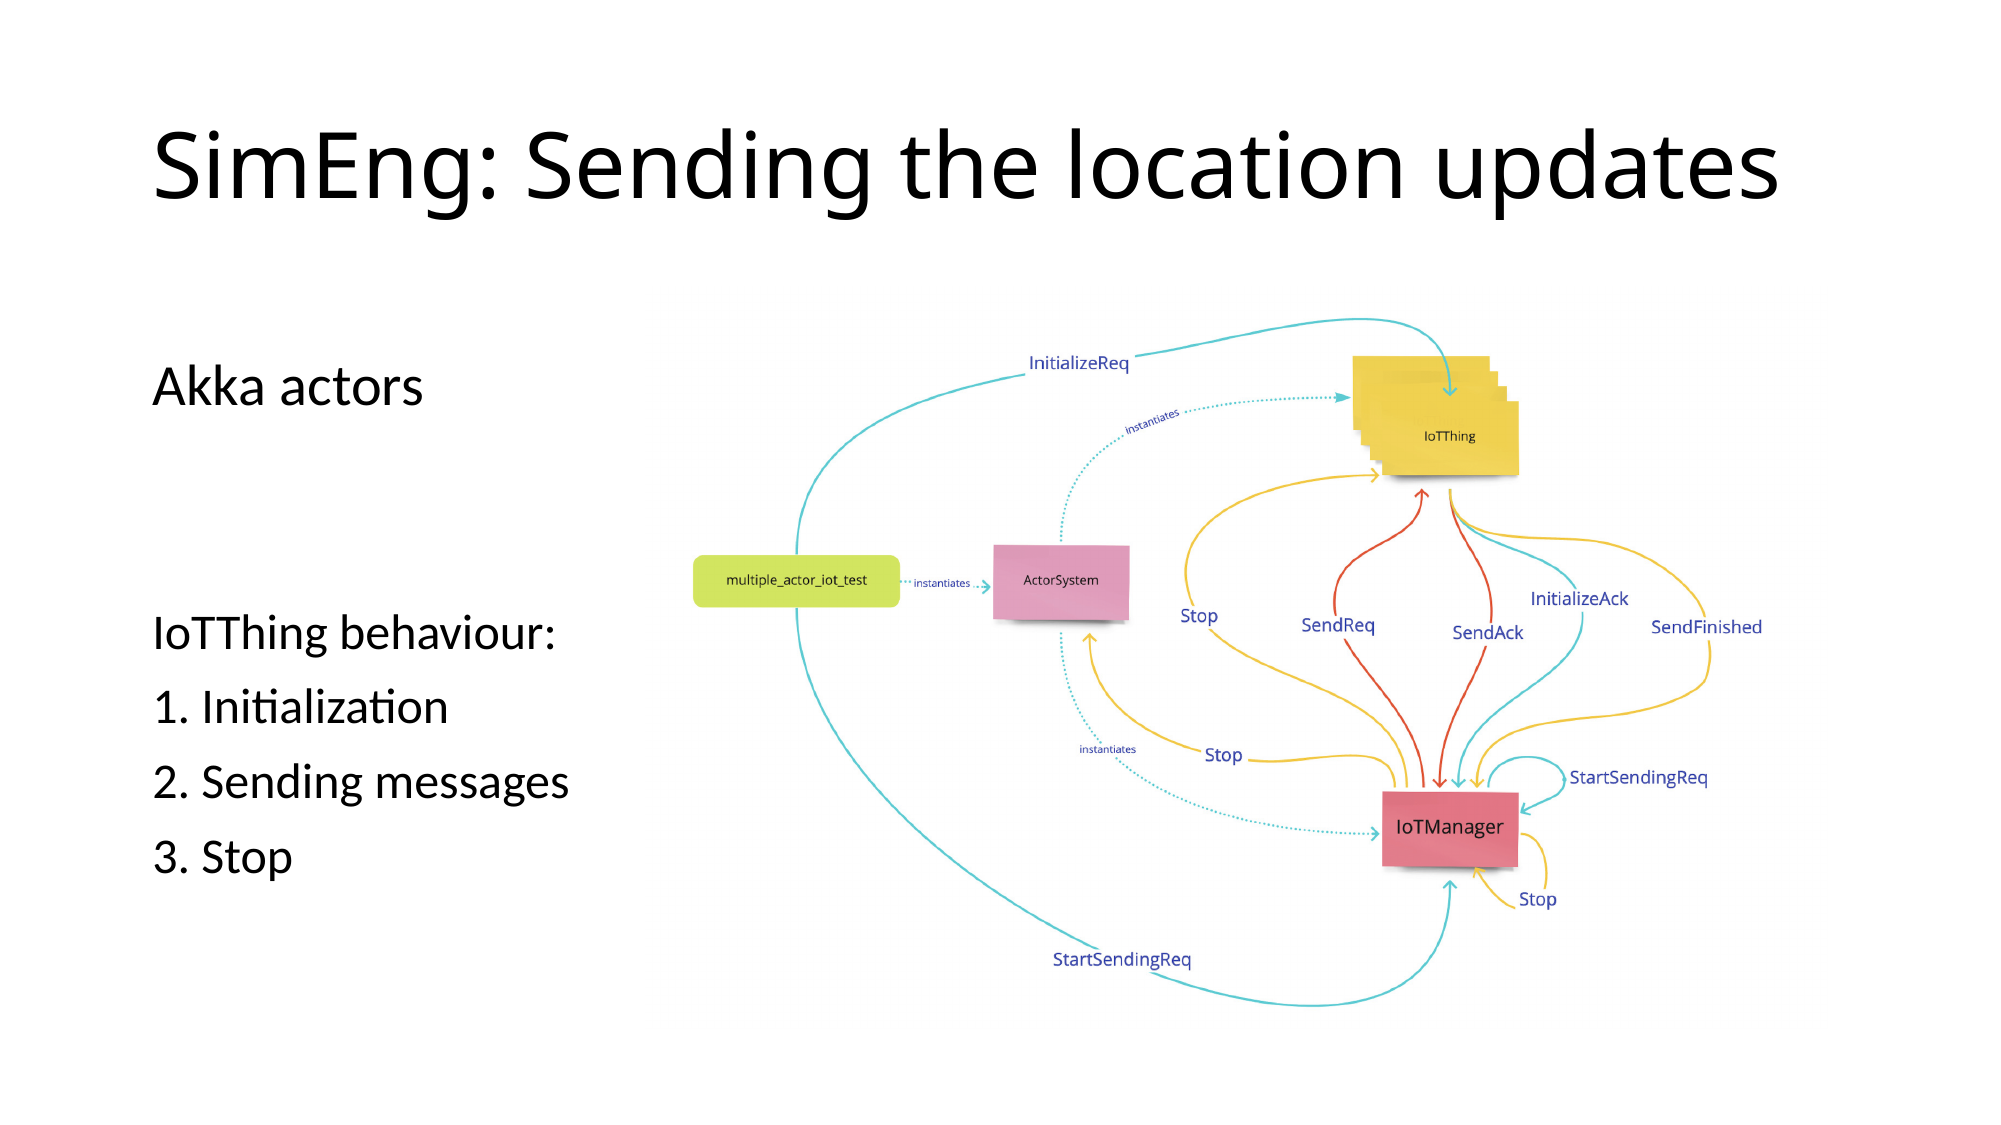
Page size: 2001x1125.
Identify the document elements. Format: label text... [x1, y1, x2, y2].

picture [645, 286, 1828, 1029]
list Akka actors IoTThing behaviour: 1. Initialization 2. Sending messages 3. Stop [137, 347, 1863, 1062]
title SimEng: Sending the location updates [137, 59, 1863, 278]
